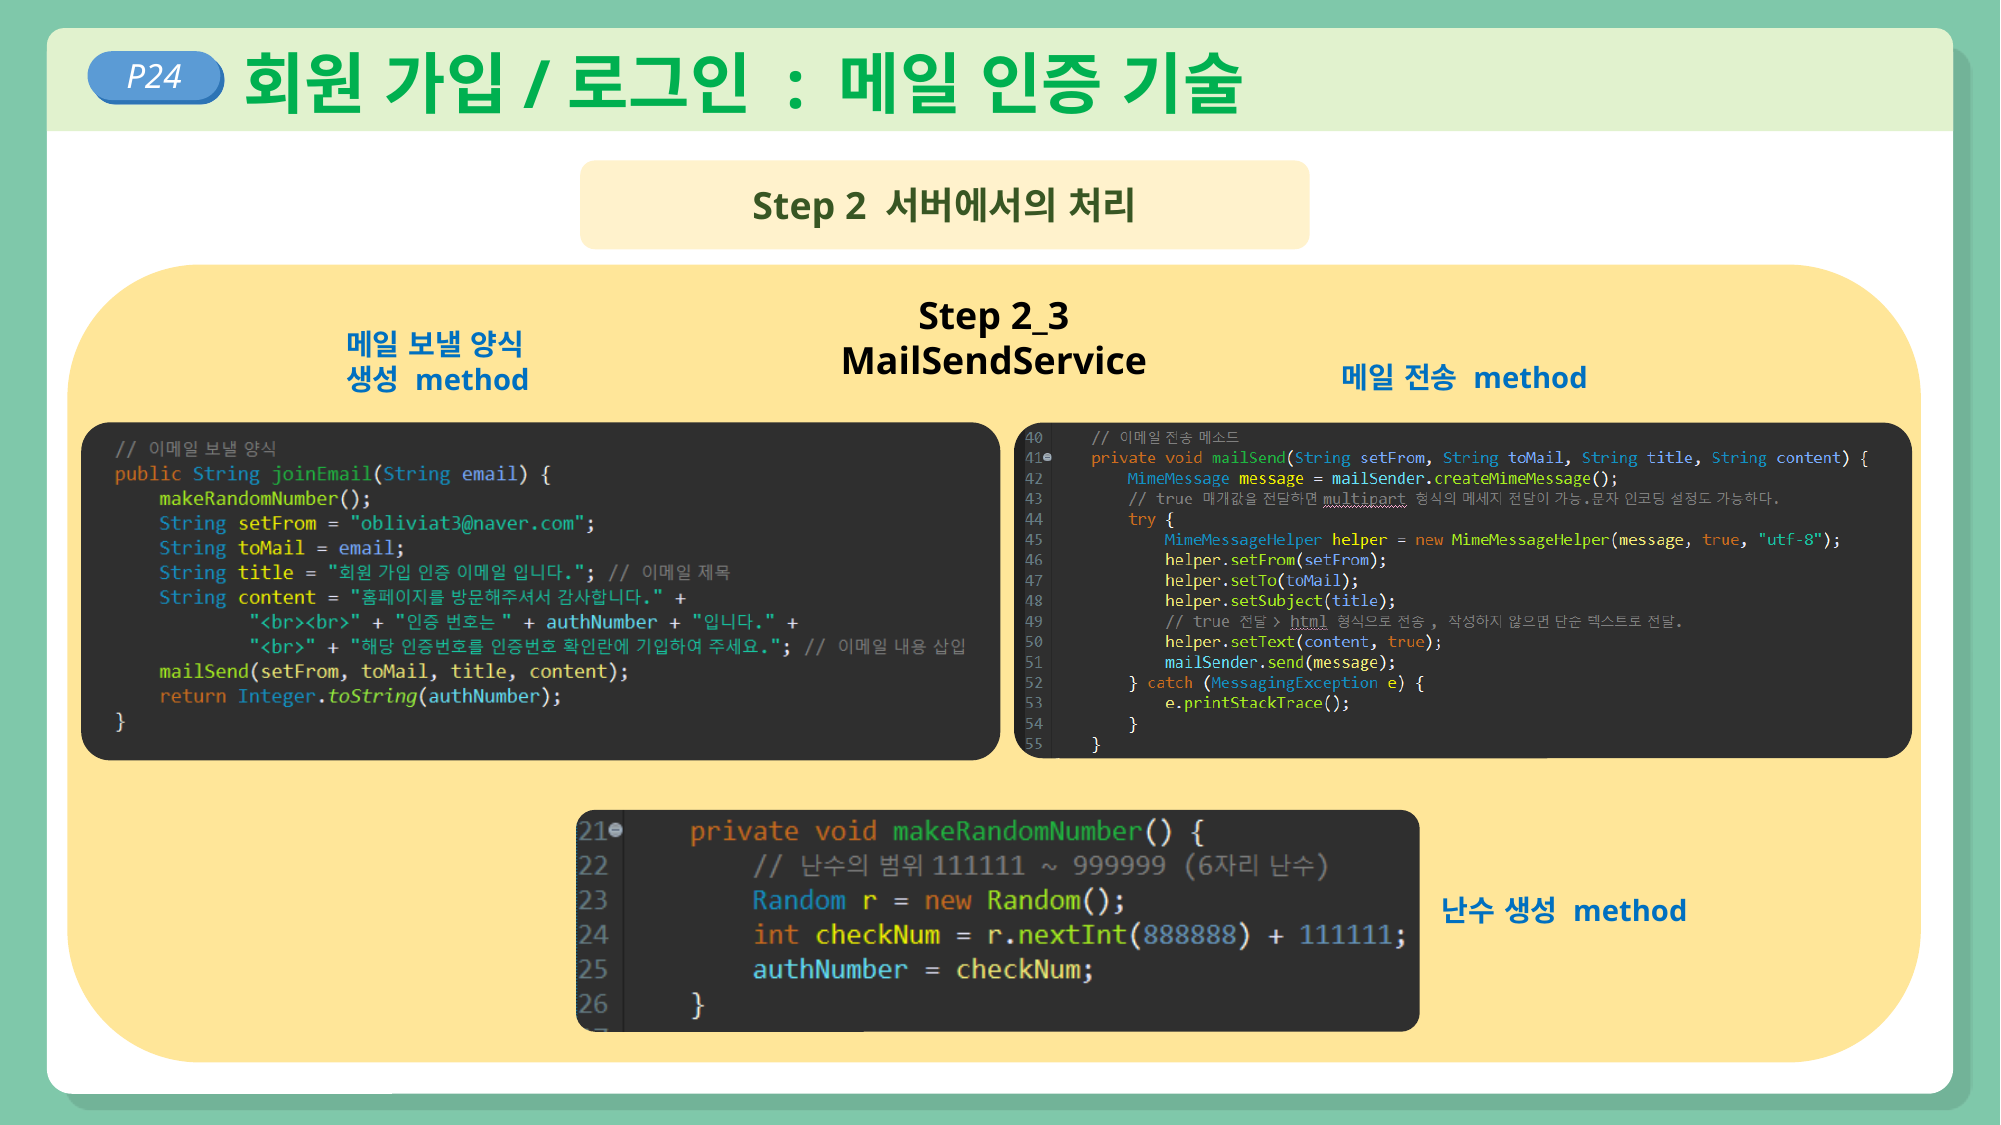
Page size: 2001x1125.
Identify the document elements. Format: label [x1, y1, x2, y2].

picture [575, 809, 1420, 1032]
text_box [67, 264, 1921, 1063]
picture [81, 422, 1001, 761]
text_box [46, 28, 1954, 1094]
picture [1014, 422, 1913, 759]
